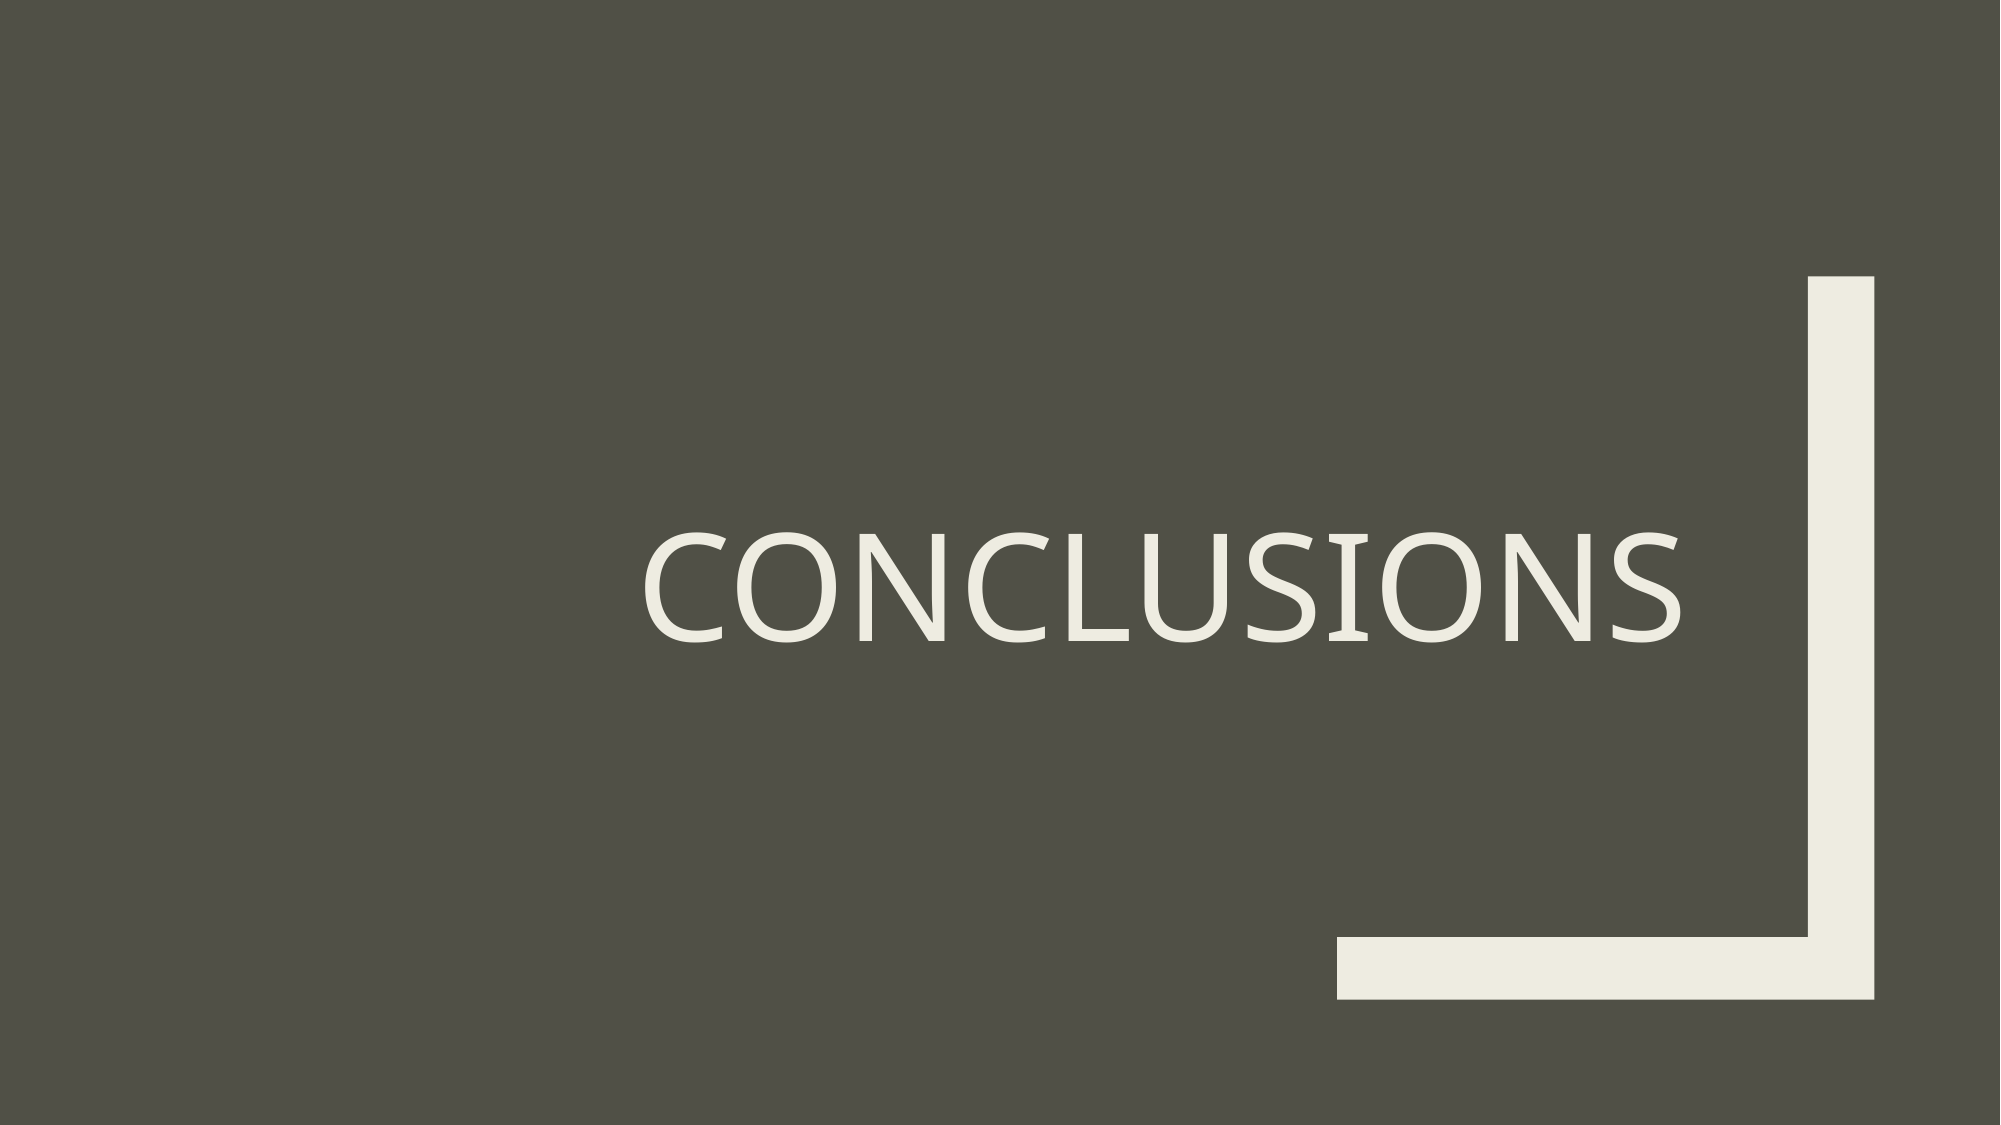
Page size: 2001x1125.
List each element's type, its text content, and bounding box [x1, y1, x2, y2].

title Conclusions [125, 213, 1703, 682]
